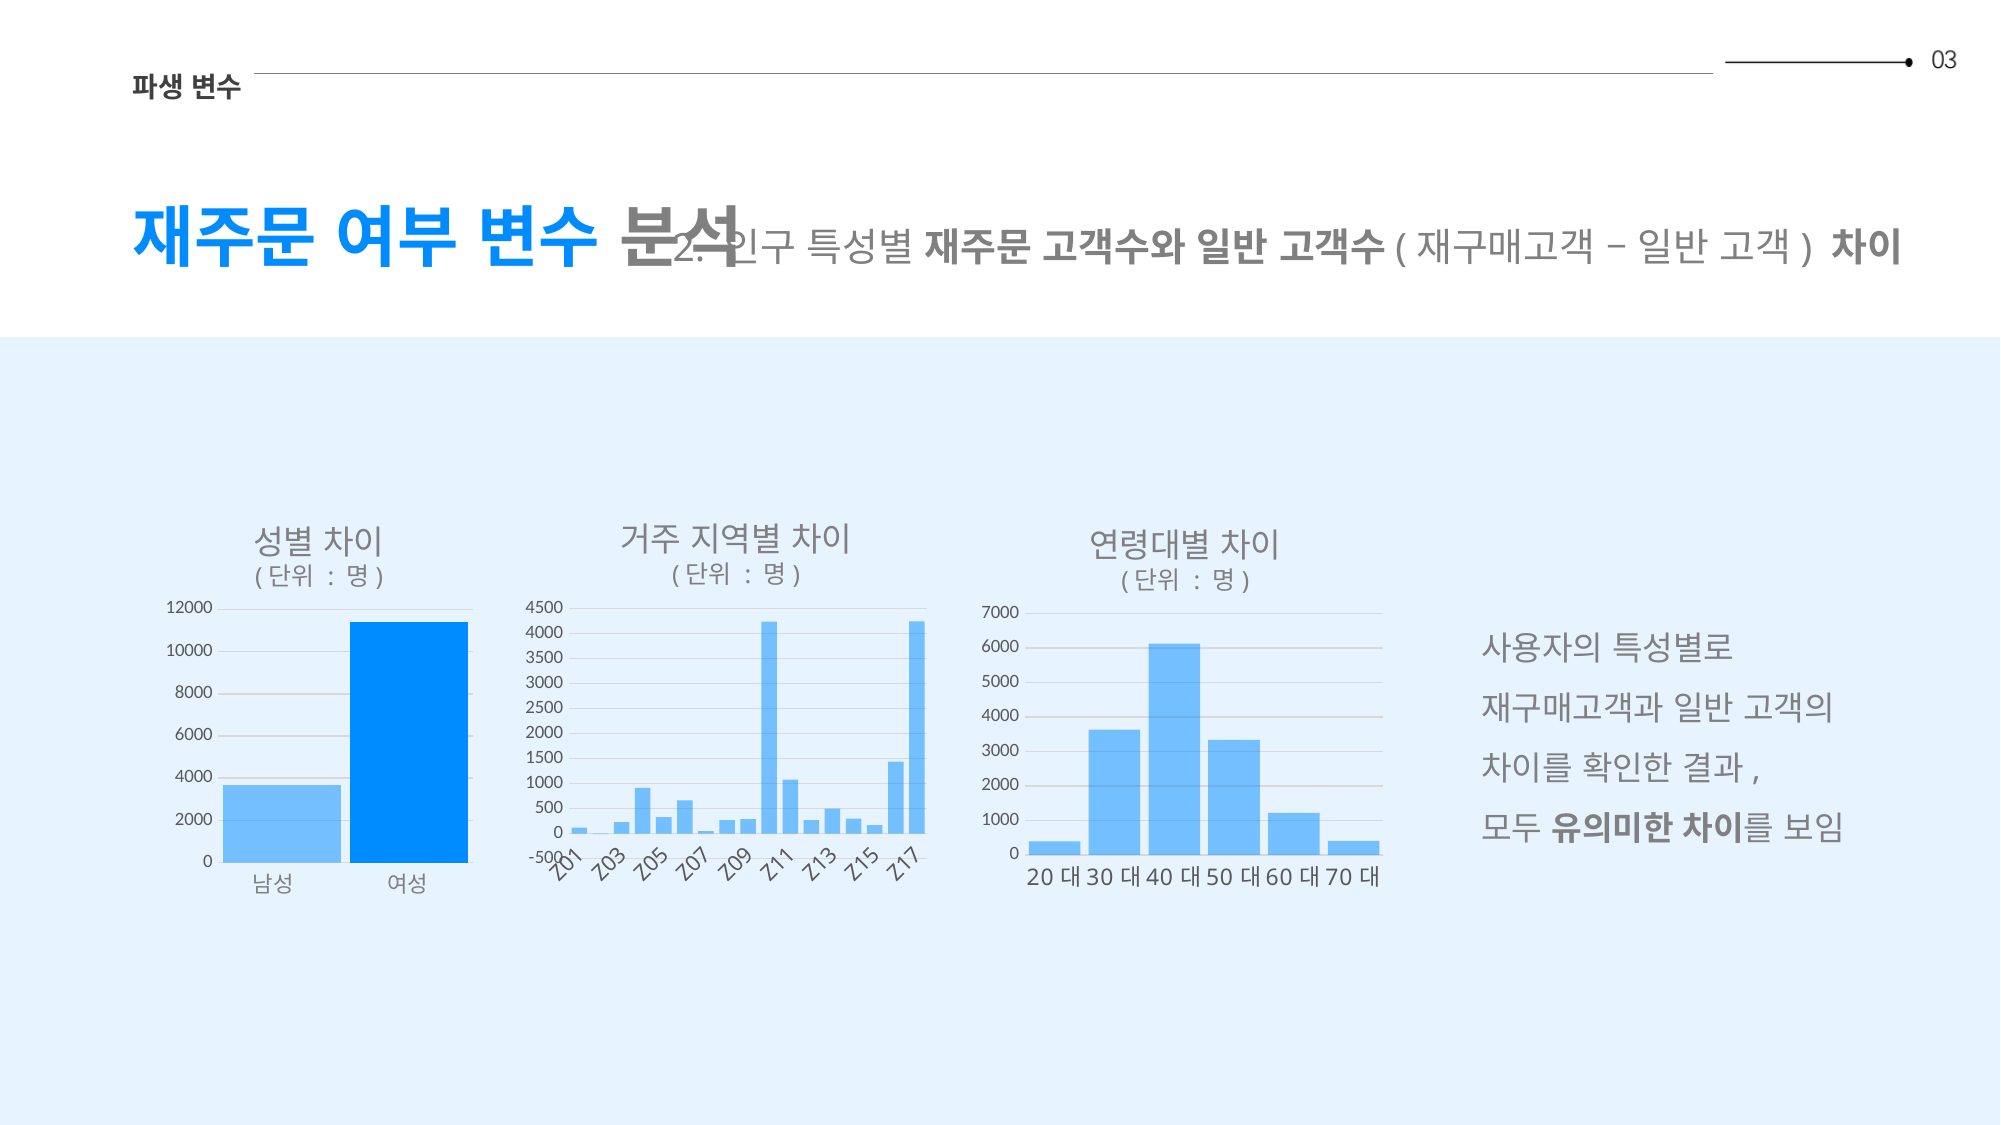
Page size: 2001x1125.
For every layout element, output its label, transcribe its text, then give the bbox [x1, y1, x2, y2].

text_box 2. 인구 특성별 재주문 고객수와 일반 고객수(재구매고객 – 일반 고객) 차이 [516, 191, 2000, 277]
chart [159, 594, 480, 878]
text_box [0, 337, 2000, 1125]
chart [972, 597, 1392, 898]
text_box 파생 변수 [117, 62, 693, 111]
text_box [1724, 59, 1913, 67]
picture [1928, 42, 1967, 90]
text_box 재주문 여부 변수 분석 [117, 187, 841, 283]
chart [516, 594, 936, 895]
